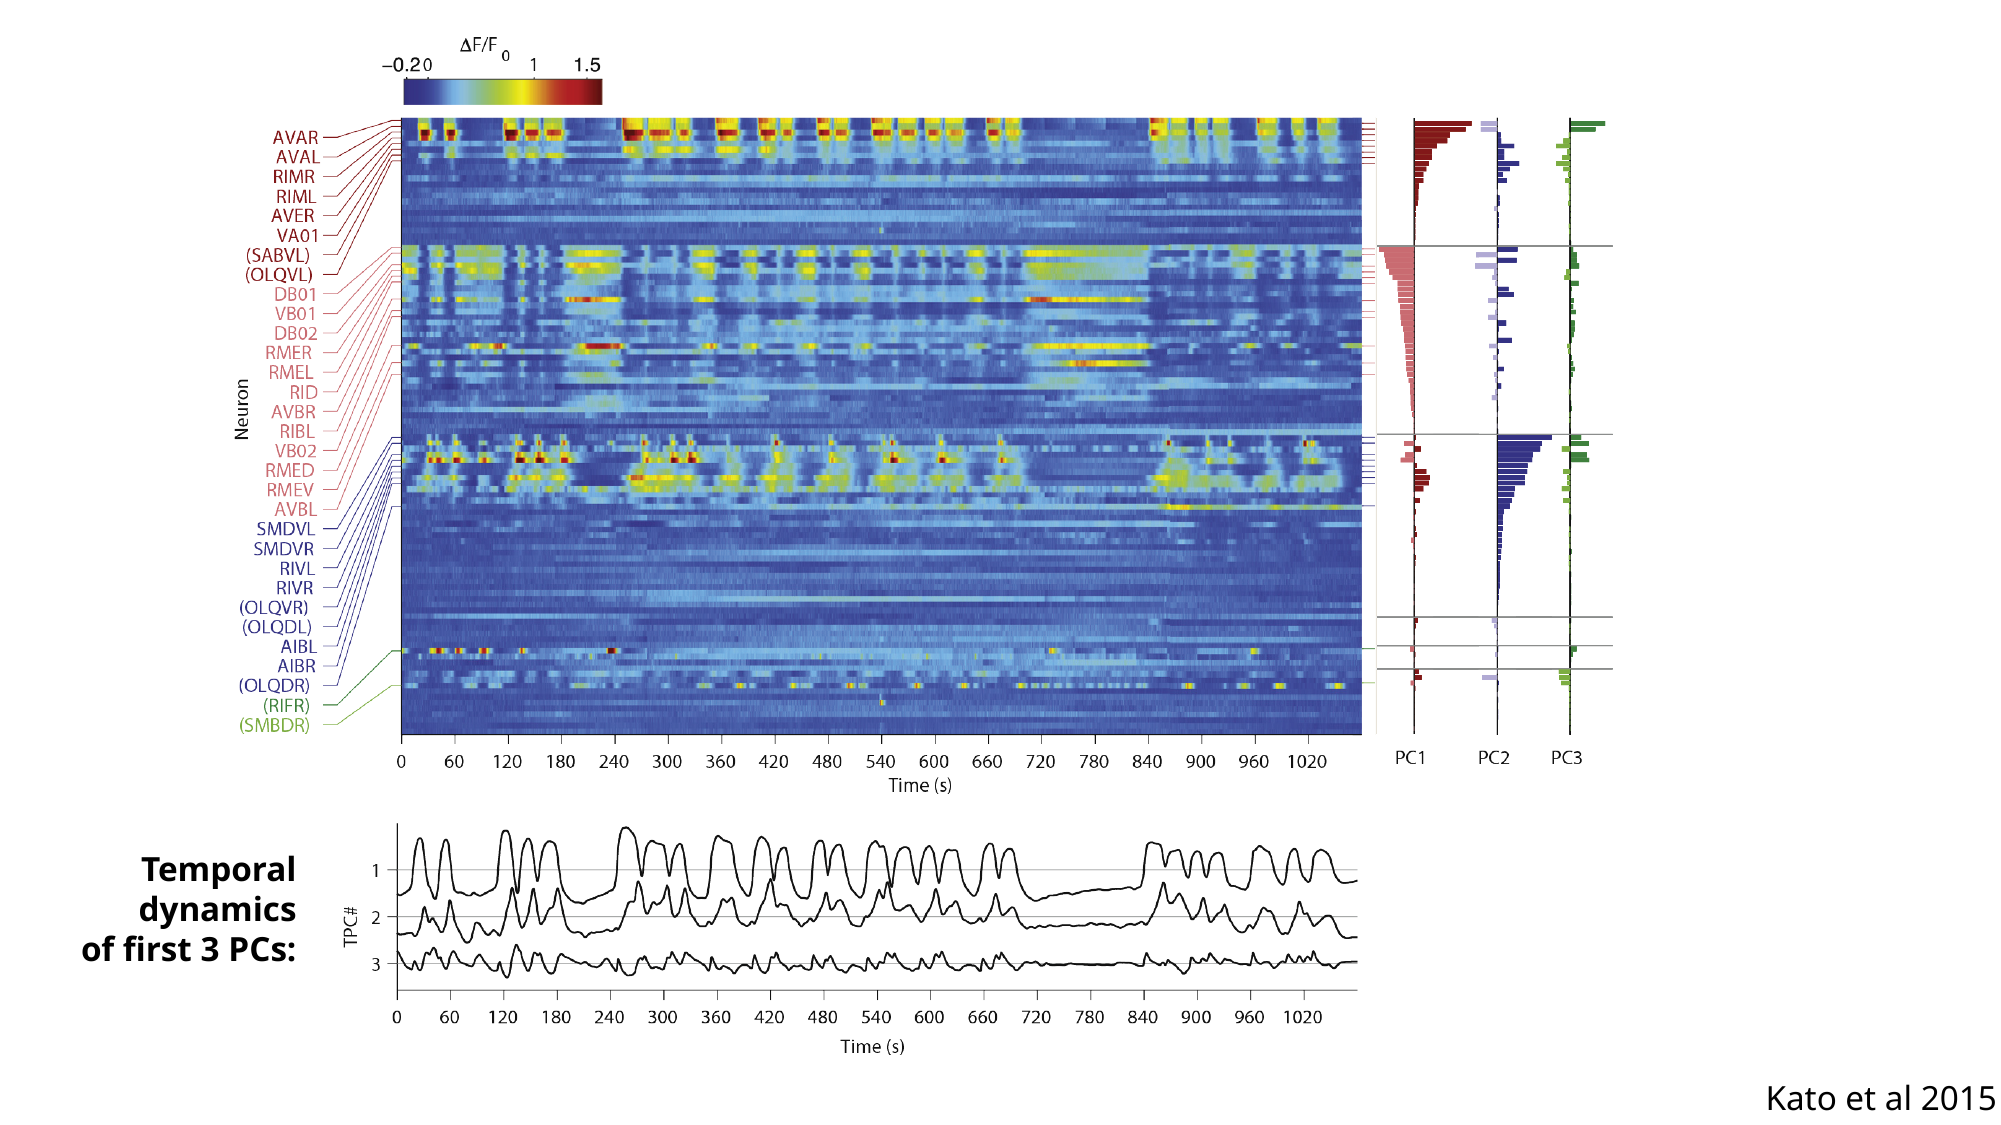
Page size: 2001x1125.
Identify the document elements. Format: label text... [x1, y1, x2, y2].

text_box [76, 809, 1380, 1083]
picture [202, 29, 1644, 810]
text_box Kato et al 2015 [1750, 1069, 2000, 1125]
